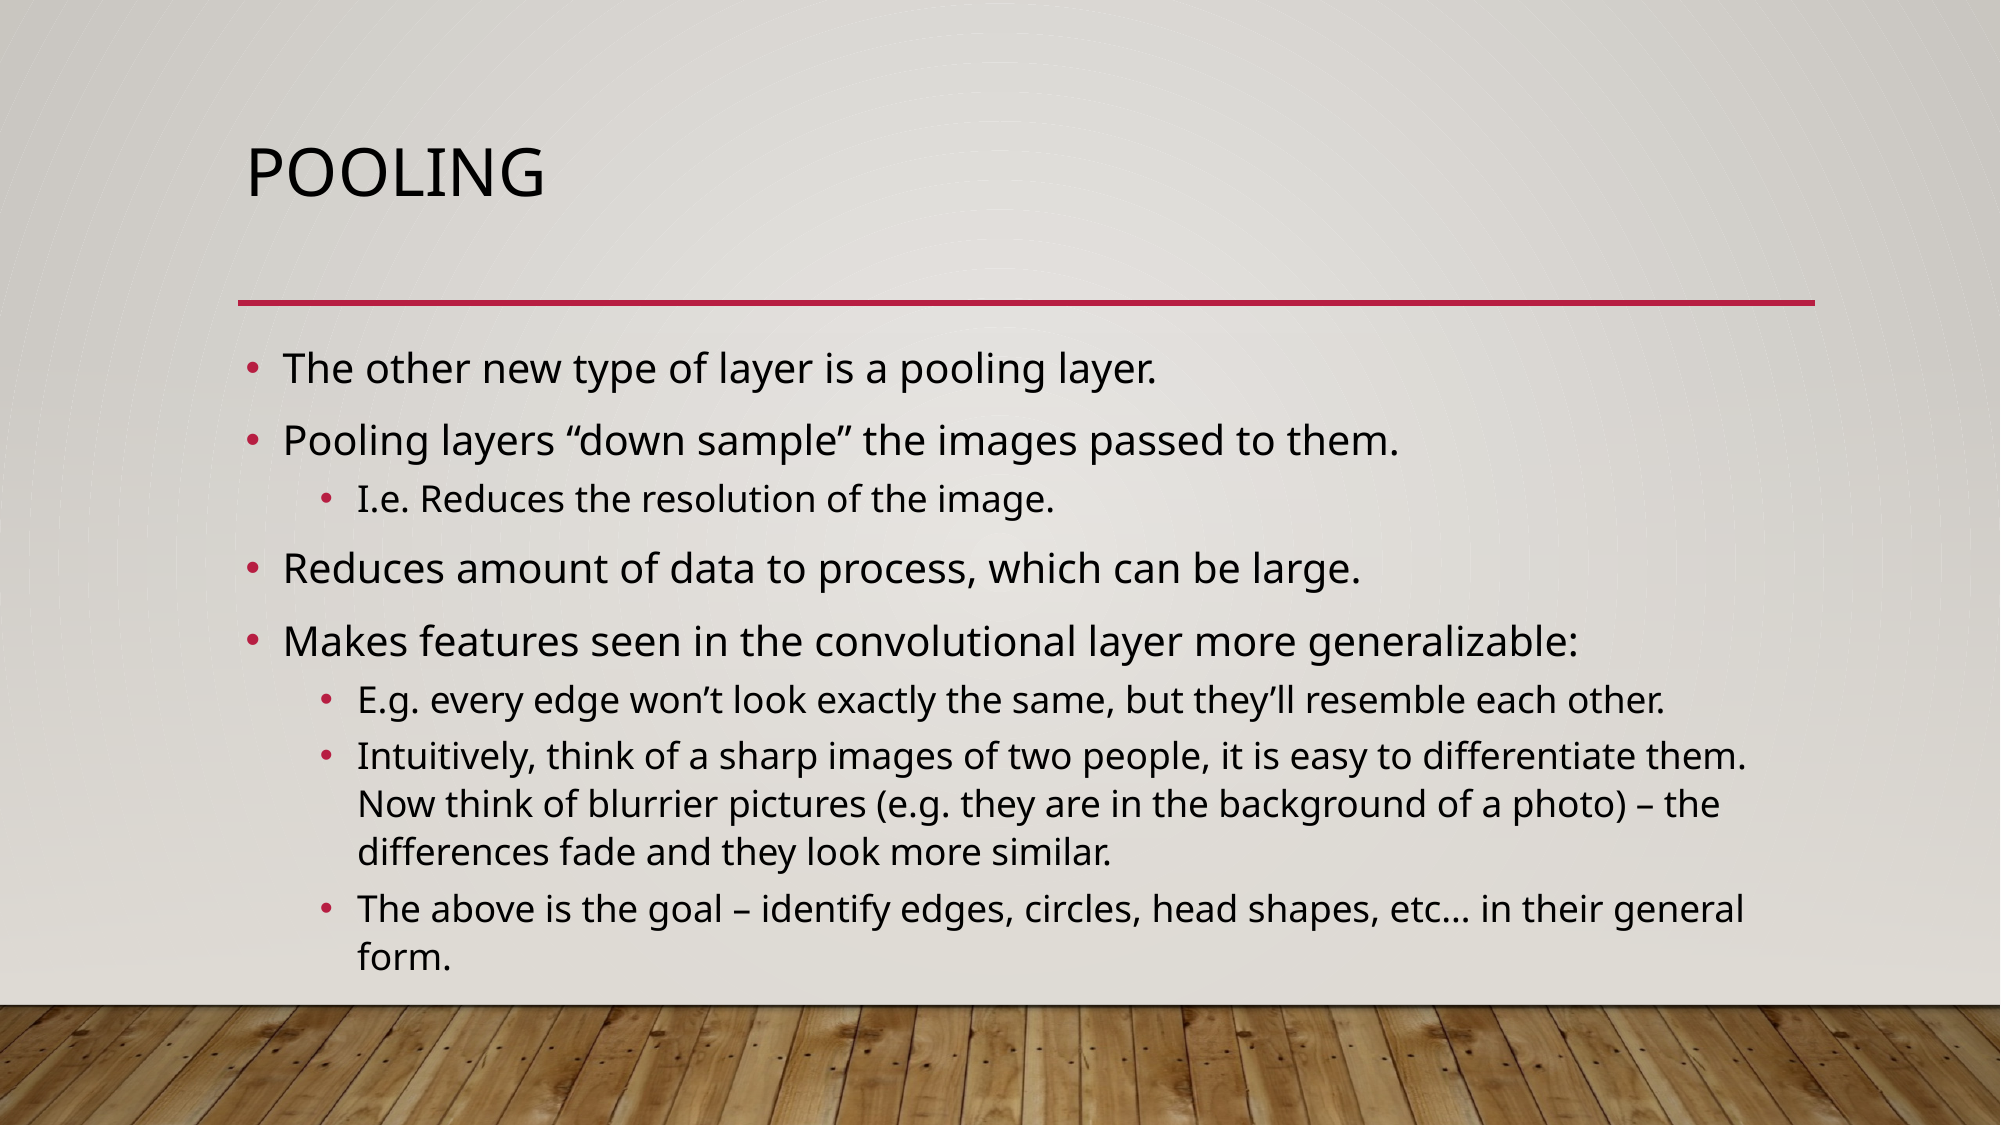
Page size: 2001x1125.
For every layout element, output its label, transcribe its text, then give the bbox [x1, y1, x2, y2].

list The other new type of layer is a pooling layer. Pooling layers “down sample” the images passed to them. I.e. Reduces the resolution of the image. Reduces amount of data to process, which can be large. Makes features seen in the convolutional layer more generalizable: E.g. every edge won’t look exactly the same, but they’ll resemble each other. Intuitively, think of a sharp images of two people, it is easy to differentiate them. Now think of blurrier pictures (e.g. they are in the background of a photo) – the differences fade and they look more similar. The above is the goal – identify edges, circles, head shapes, etc… in their general form. [237, 330, 1814, 1007]
title Pooling [237, 131, 1814, 305]
picture [0, 1005, 2000, 1125]
